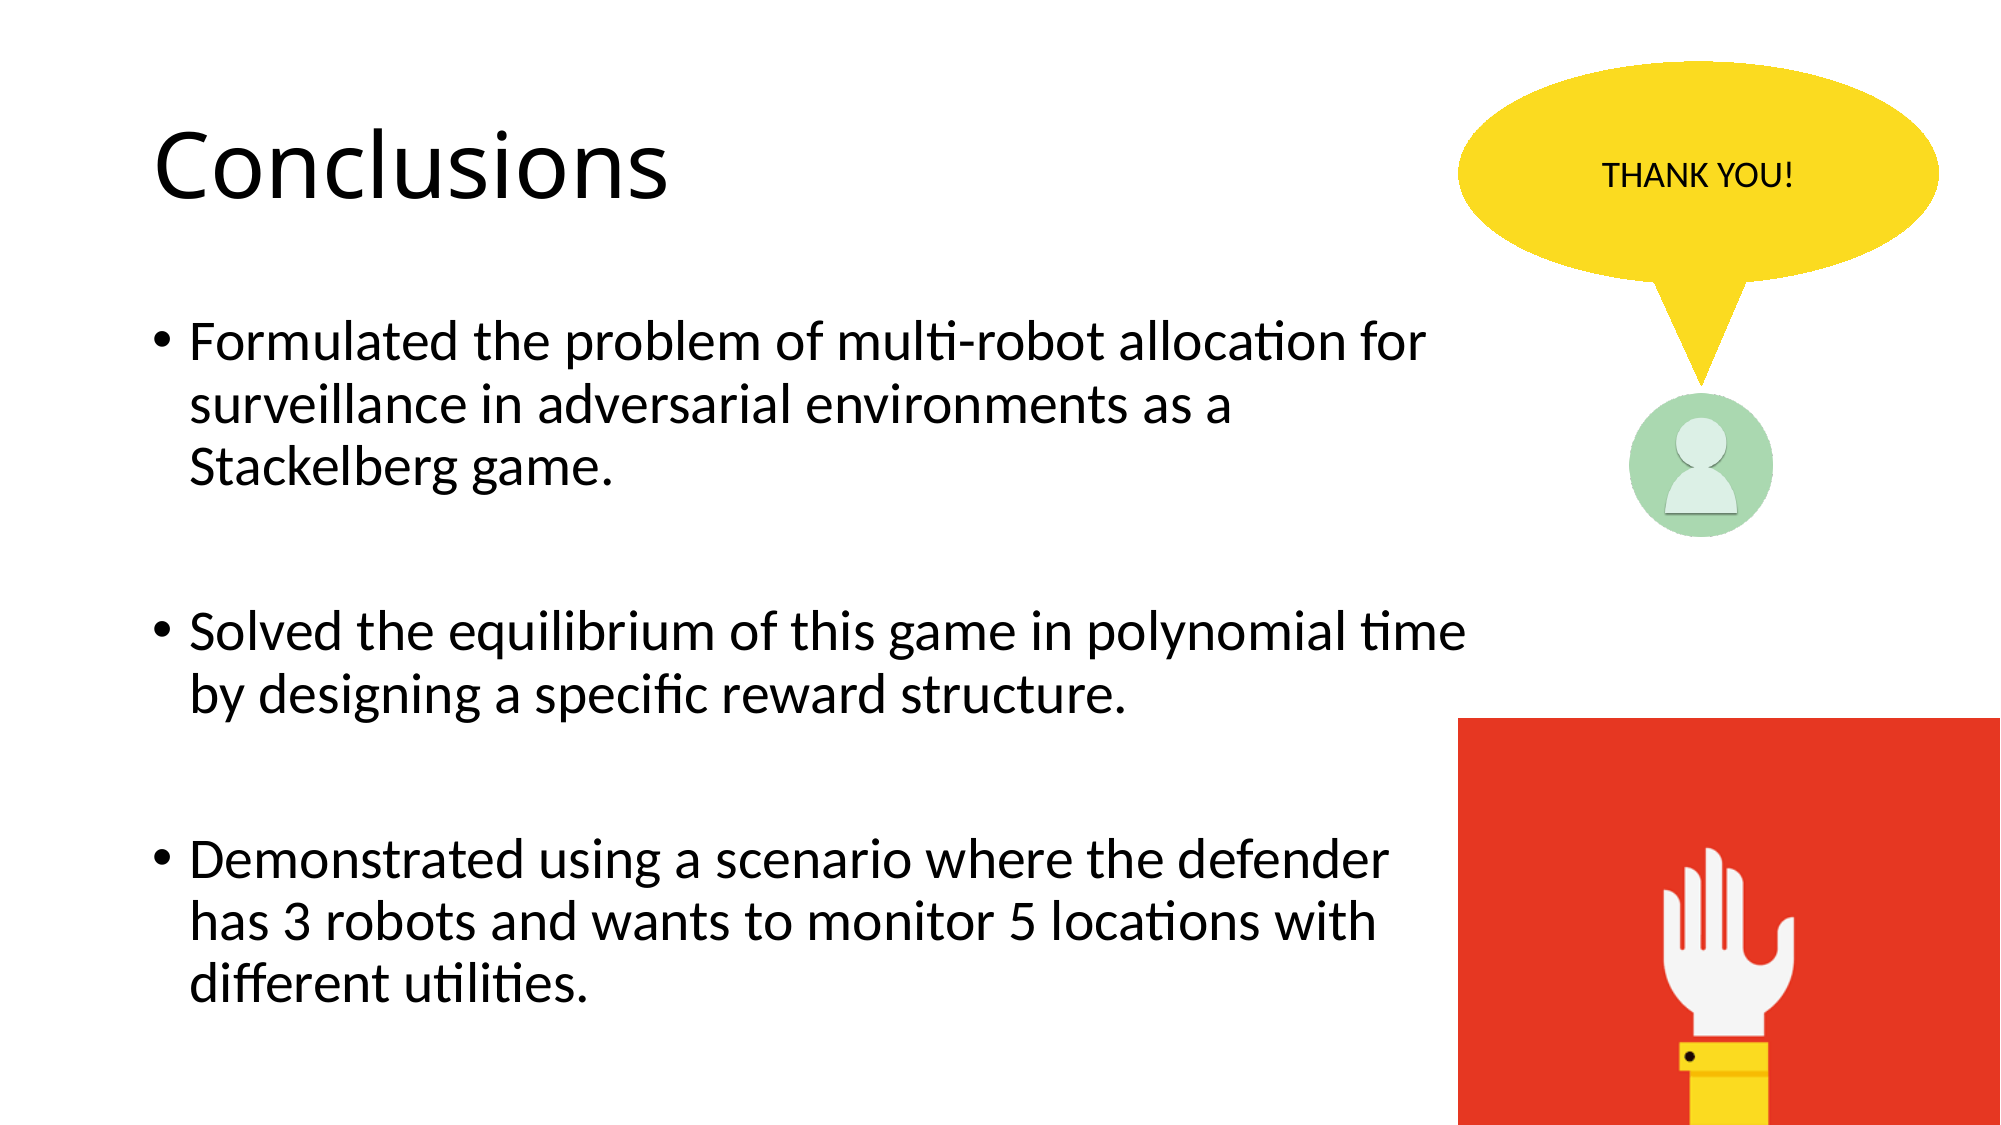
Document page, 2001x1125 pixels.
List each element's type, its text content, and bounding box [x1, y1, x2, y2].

list Formulated the problem of multi-robot allocation for surveillance in adversarial environments as a Stackelberg game. Solved the equilibrium of this game in polynomial time by designing a specific reward structure. Demonstrated using a scenario where the defender has 3 robots and wants to monitor 5 locations with different utilities. [137, 299, 1490, 1027]
picture [1629, 393, 1773, 537]
picture [1458, 718, 2000, 1125]
text_box THANK YOU! [1458, 61, 1939, 386]
title Conclusions [137, 59, 1863, 278]
